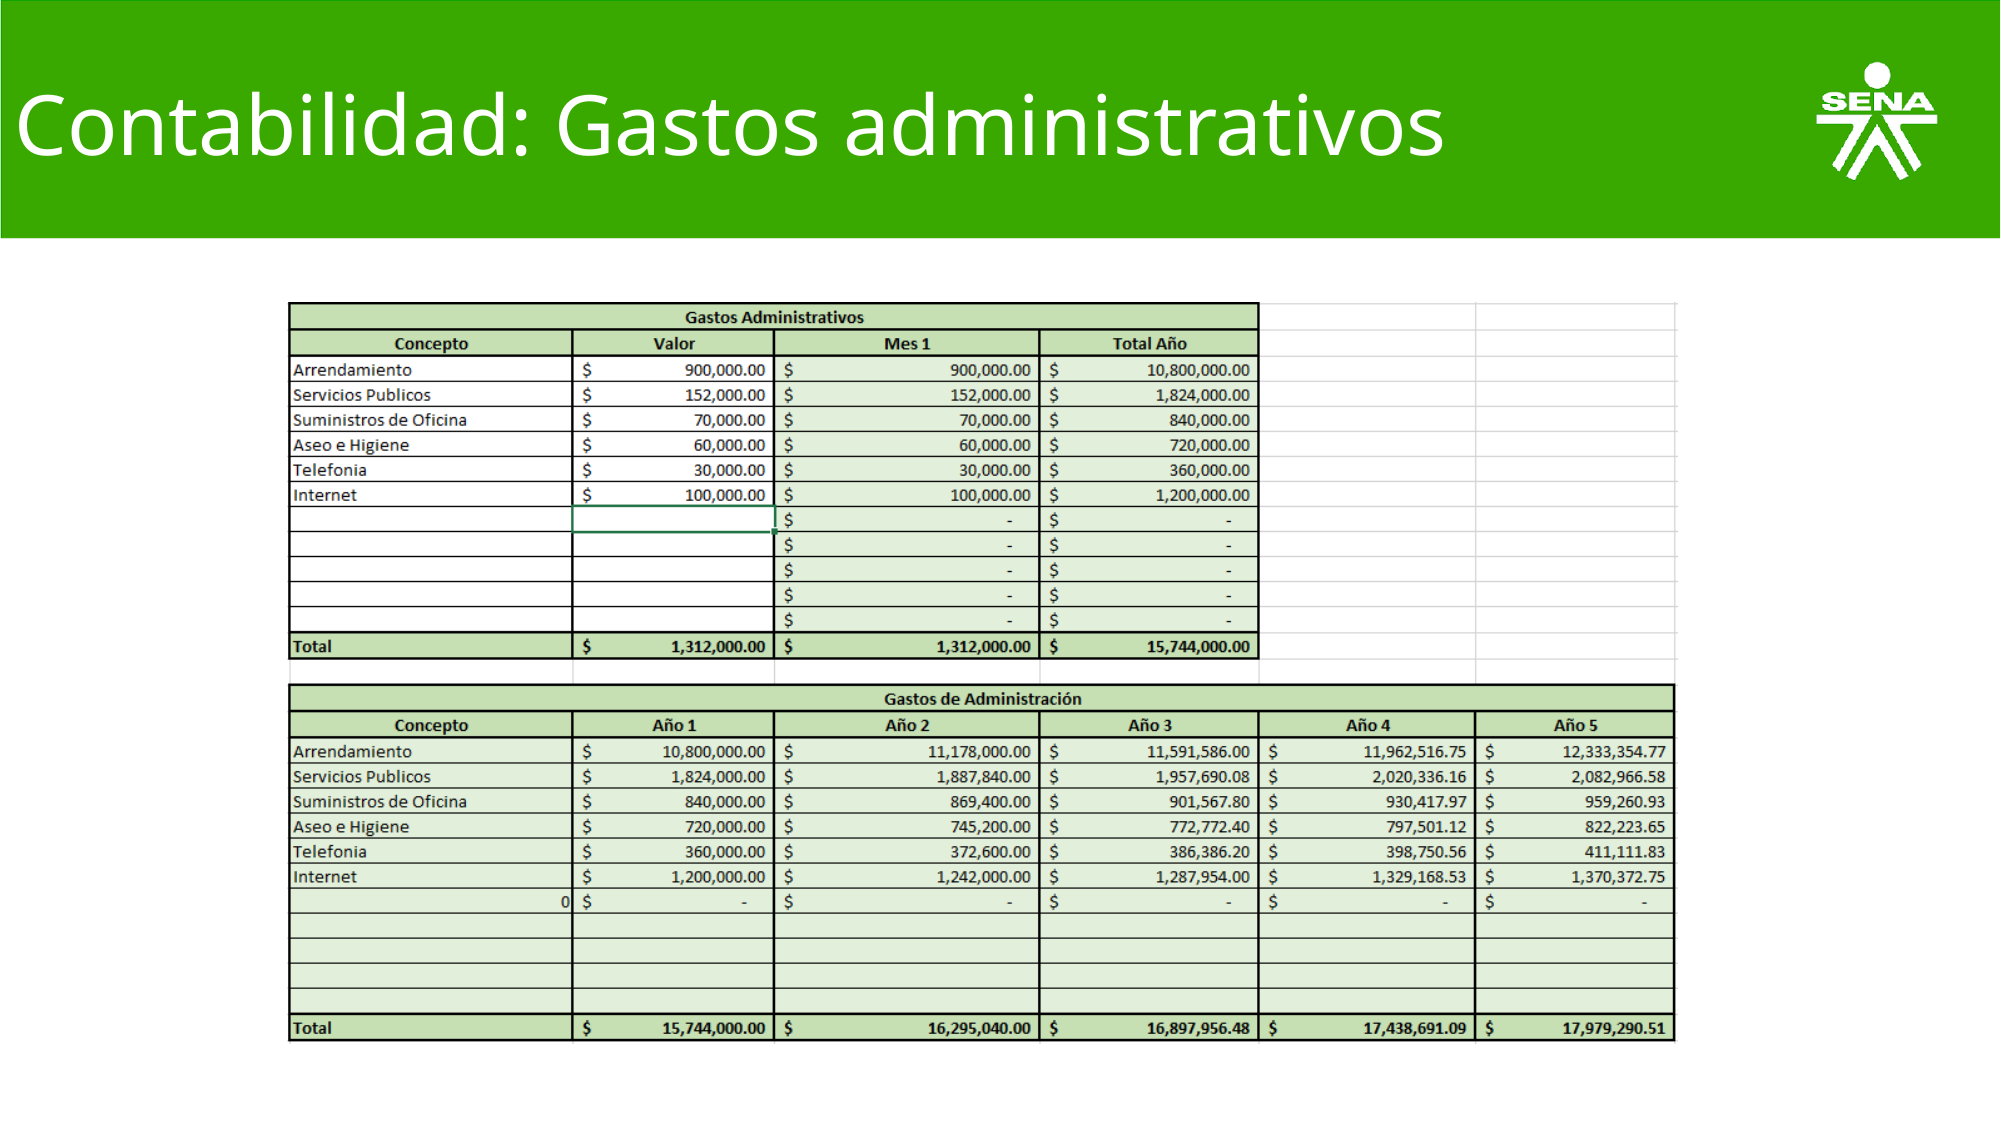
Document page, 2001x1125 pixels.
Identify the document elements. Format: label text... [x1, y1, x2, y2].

title Contabilidad: Gastos administrativos [0, 19, 1725, 237]
picture [0, 0, 2001, 1125]
